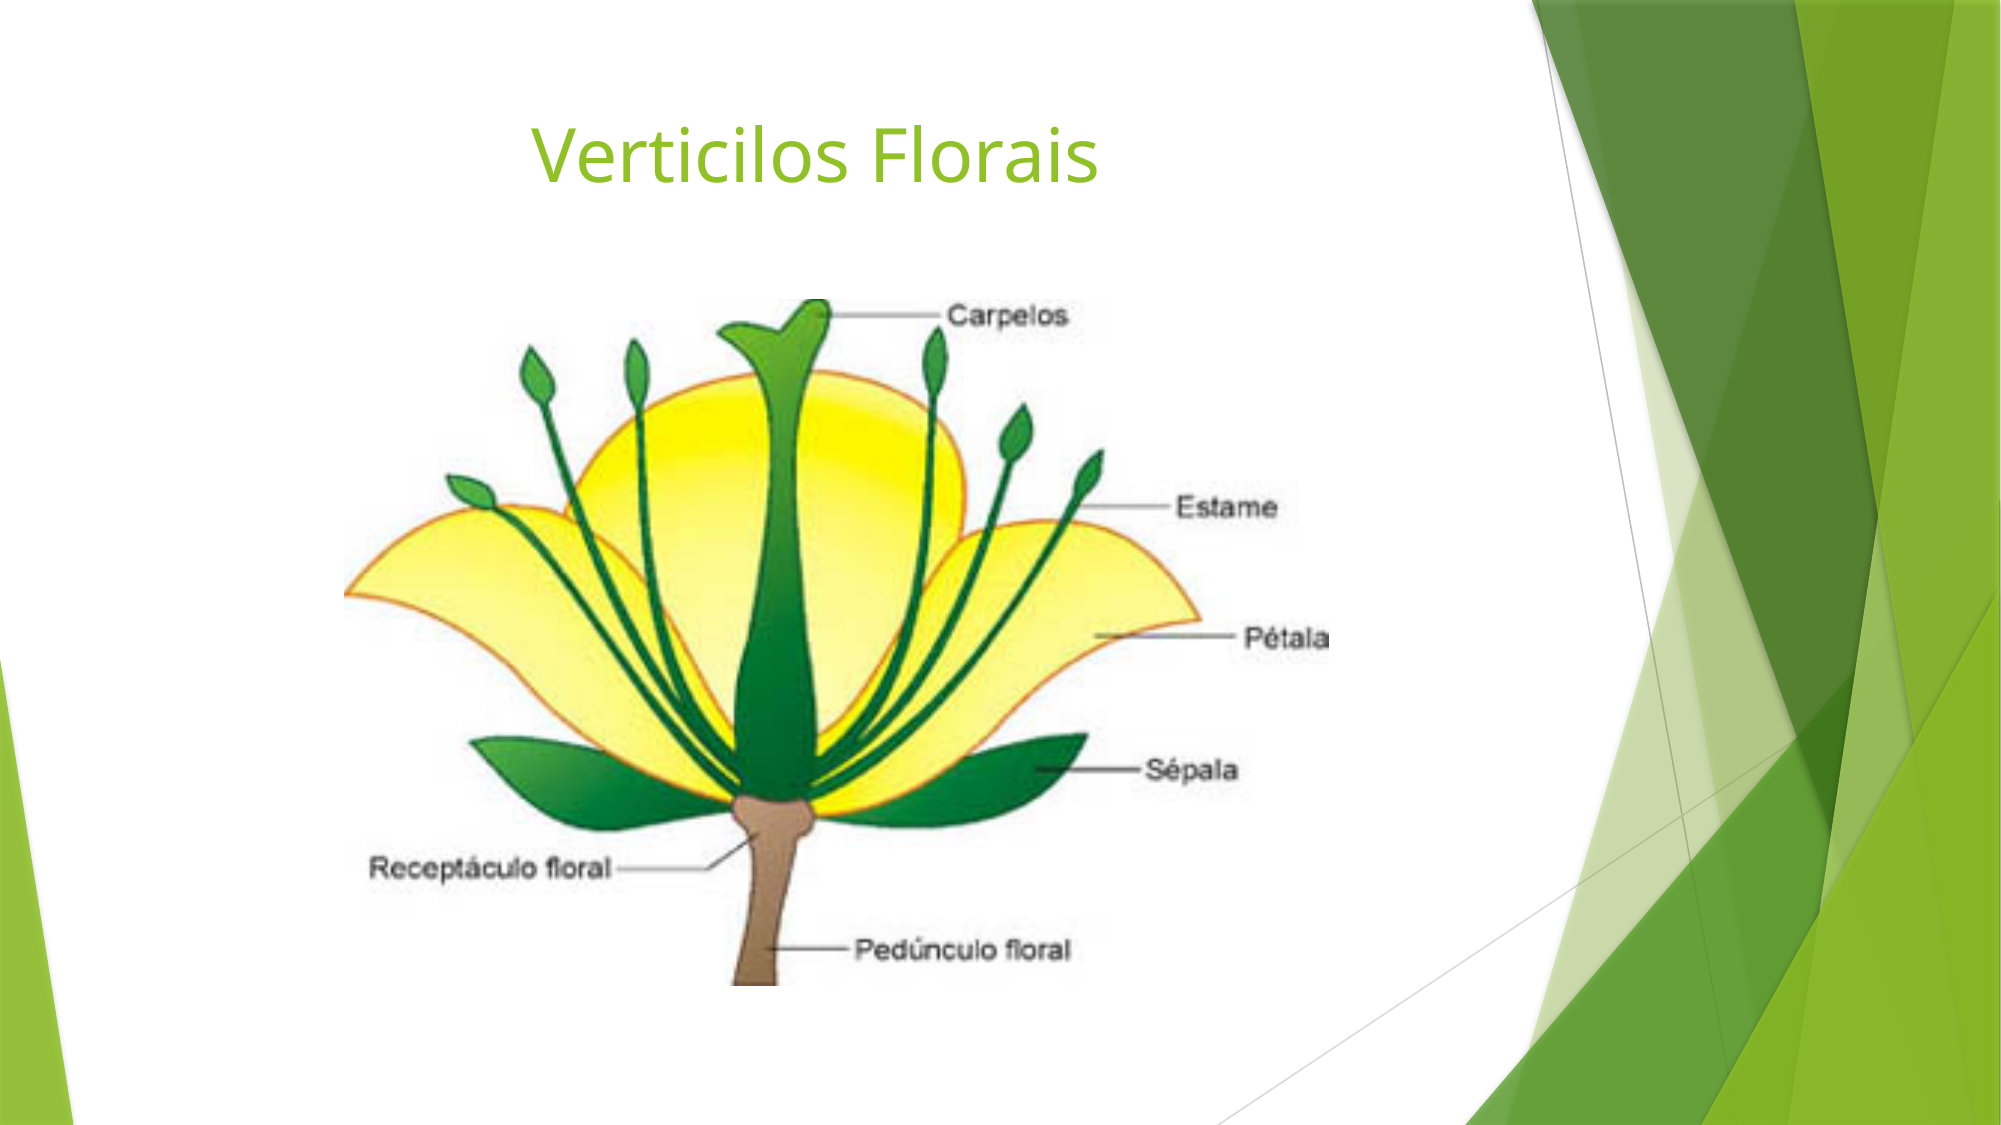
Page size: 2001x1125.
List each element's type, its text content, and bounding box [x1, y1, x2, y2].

title Verticilos Florais [111, 99, 1522, 236]
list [344, 299, 1330, 986]
